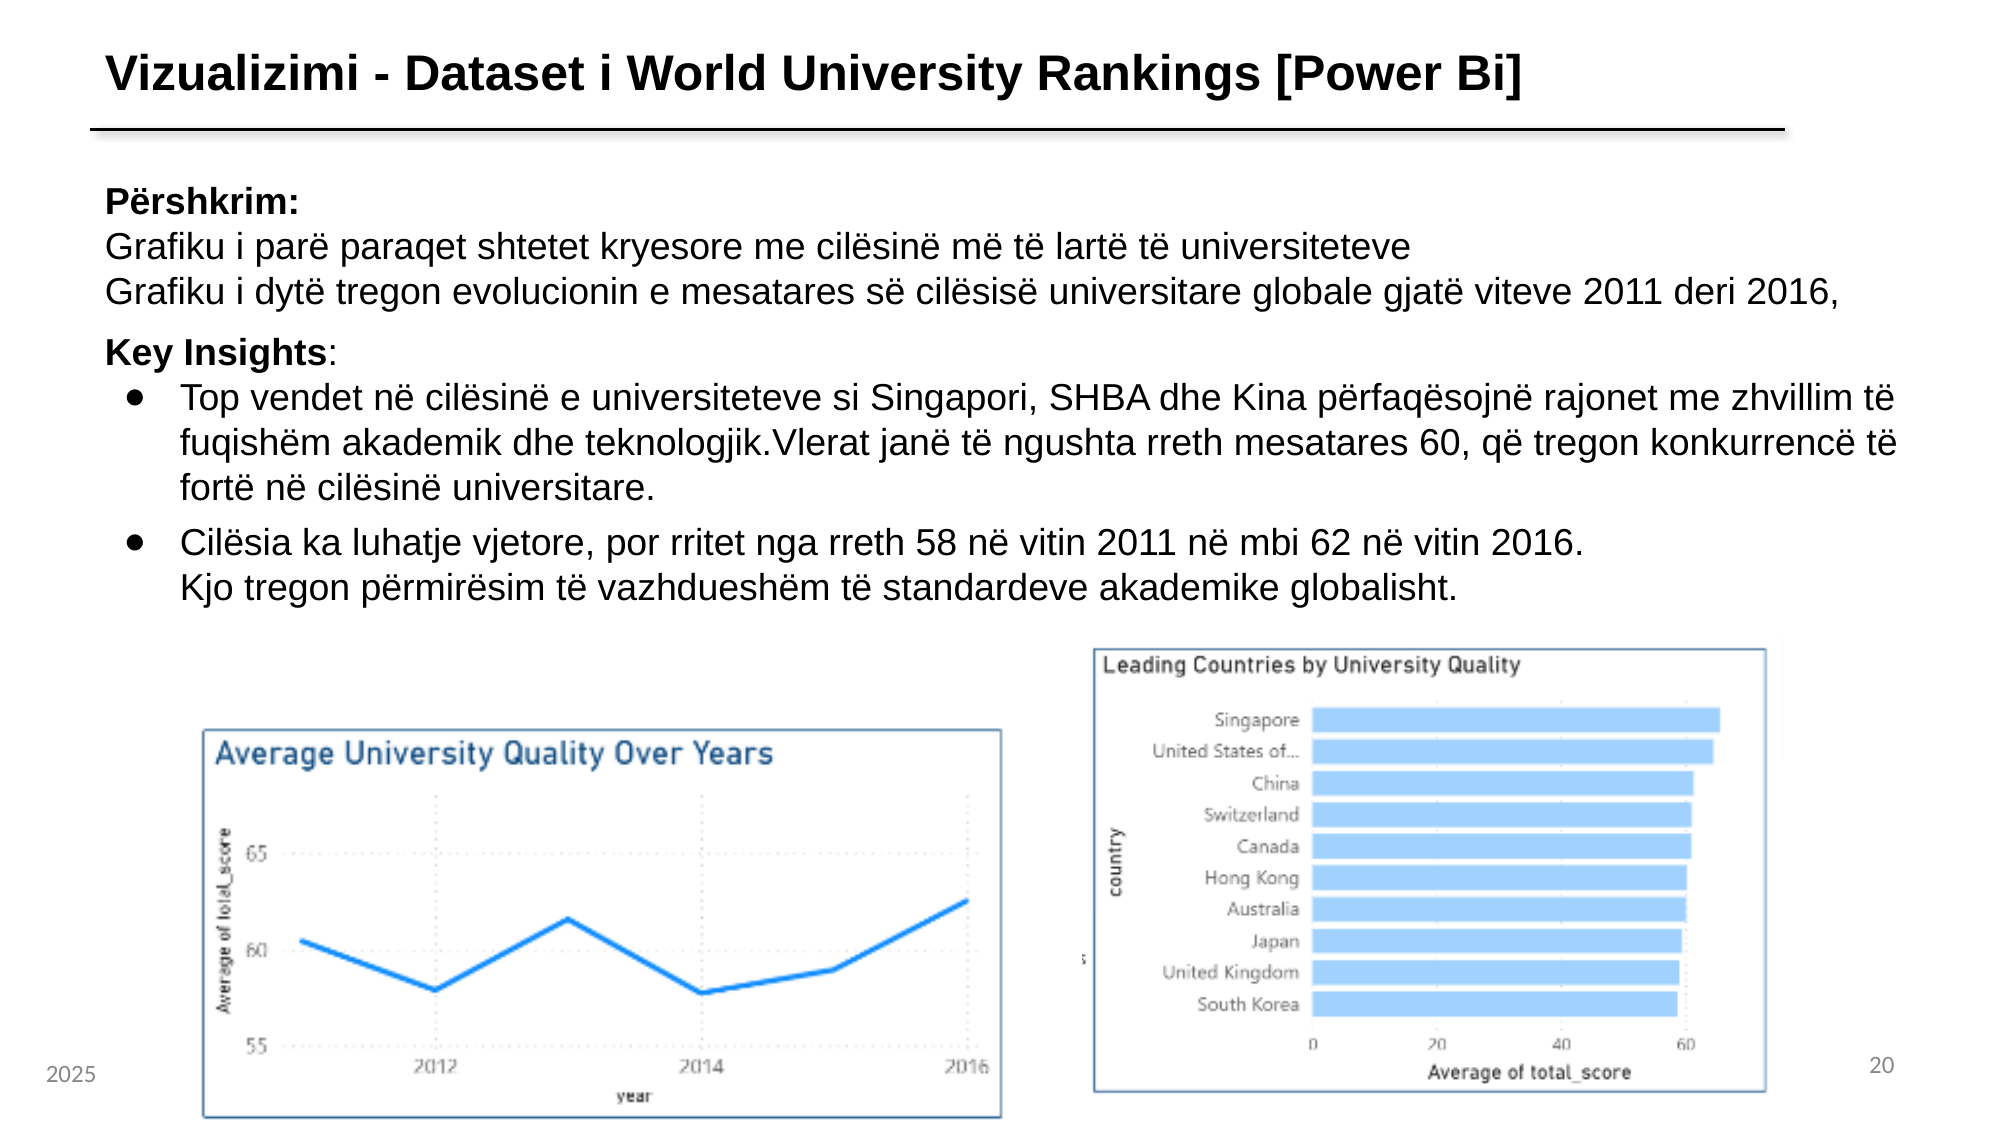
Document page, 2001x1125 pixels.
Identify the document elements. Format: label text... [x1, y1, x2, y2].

text_box Cilësia ka luhatje vjetore, por rritet nga rreth 58 në vitin 2011 në mbi 62 në vitin 2016. Kjo tregon përmirësim të vazhdueshëm të standardeve akademike globalisht. [89, 502, 1870, 758]
text_box Key Insights: Top vendet në cilësinë e universiteteve si Singapori, SHBA dhe Kina përfaqësojnë rajonet me zhvillim të fuqishëm akademik dhe teknologjik.Vlerat janë të ngushta rreth mesatares 60, që tregon konkurrencë të fortë në cilësinë universitare. [89, 312, 1973, 523]
slide_number ‹#› [1790, 1033, 1910, 1094]
picture [198, 708, 1011, 1125]
text_box 2025 [30, 1042, 193, 1103]
text_box Përshkrim: Grafiku i parë paraqet shtetet kryesore me cilësinë më të lartë të universiteteve Grafiku i dytë tregon evolucionin e mesatares së cilësisë universitare globale gjatë viteve 2011 deri 2016, [89, 157, 1955, 312]
text_box Vizualizimi - Dataset i World University Rankings [Power Bi] [89, 21, 1624, 120]
picture [1082, 636, 1786, 1105]
